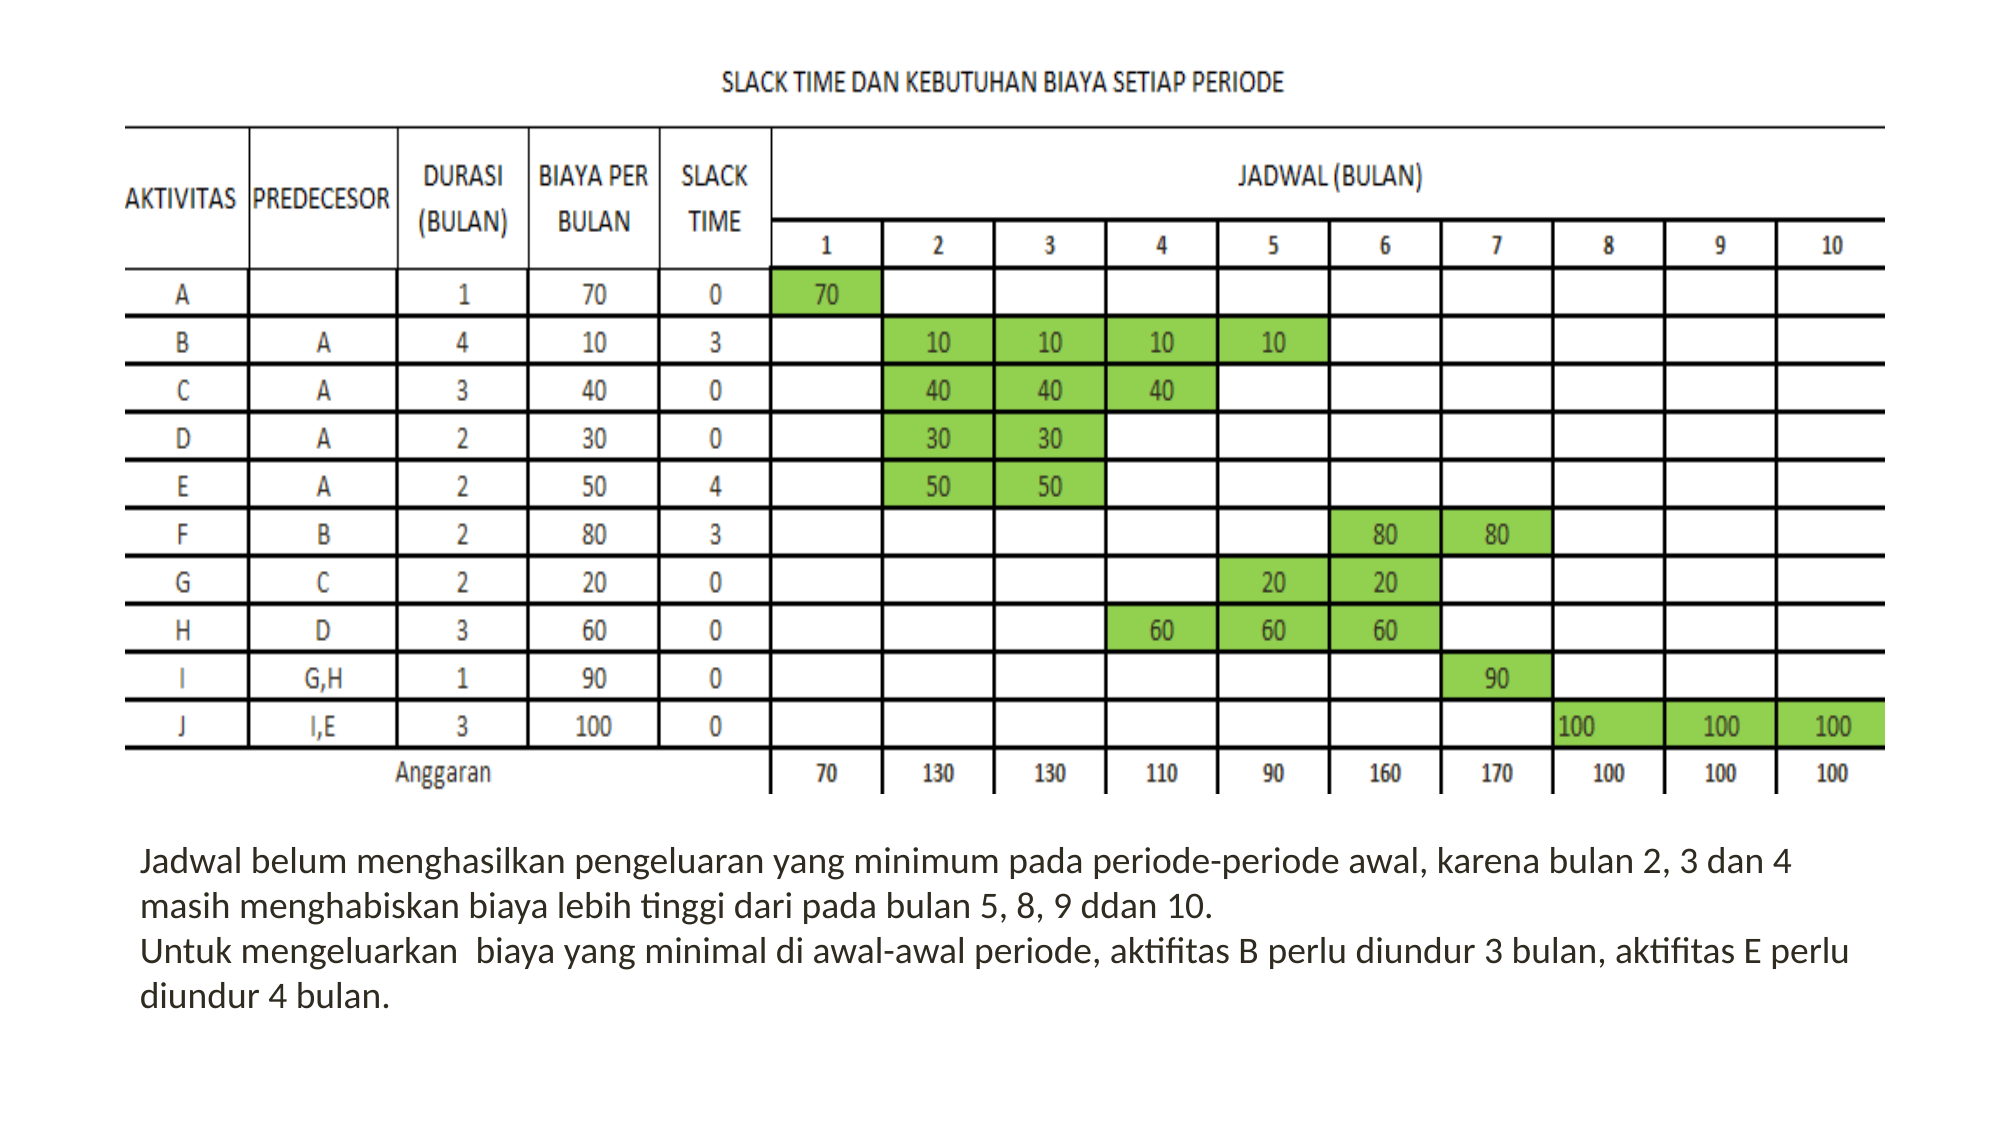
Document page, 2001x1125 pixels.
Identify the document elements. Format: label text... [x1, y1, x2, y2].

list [124, 40, 1885, 795]
text_box Jadwal belum menghasilkan pengeluaran yang minimum pada periode-periode awal, karena bulan 2, 3 dan 4 masih menghabiskan biaya lebih tinggi dari pada bulan 5, 8, 9 ddan 10. Untuk mengeluarkan biaya yang minimal di awal-awal periode, aktifitas B perlu diundur 3 bulan, aktifitas E perlu diundur 4 bulan. [125, 829, 1885, 1024]
